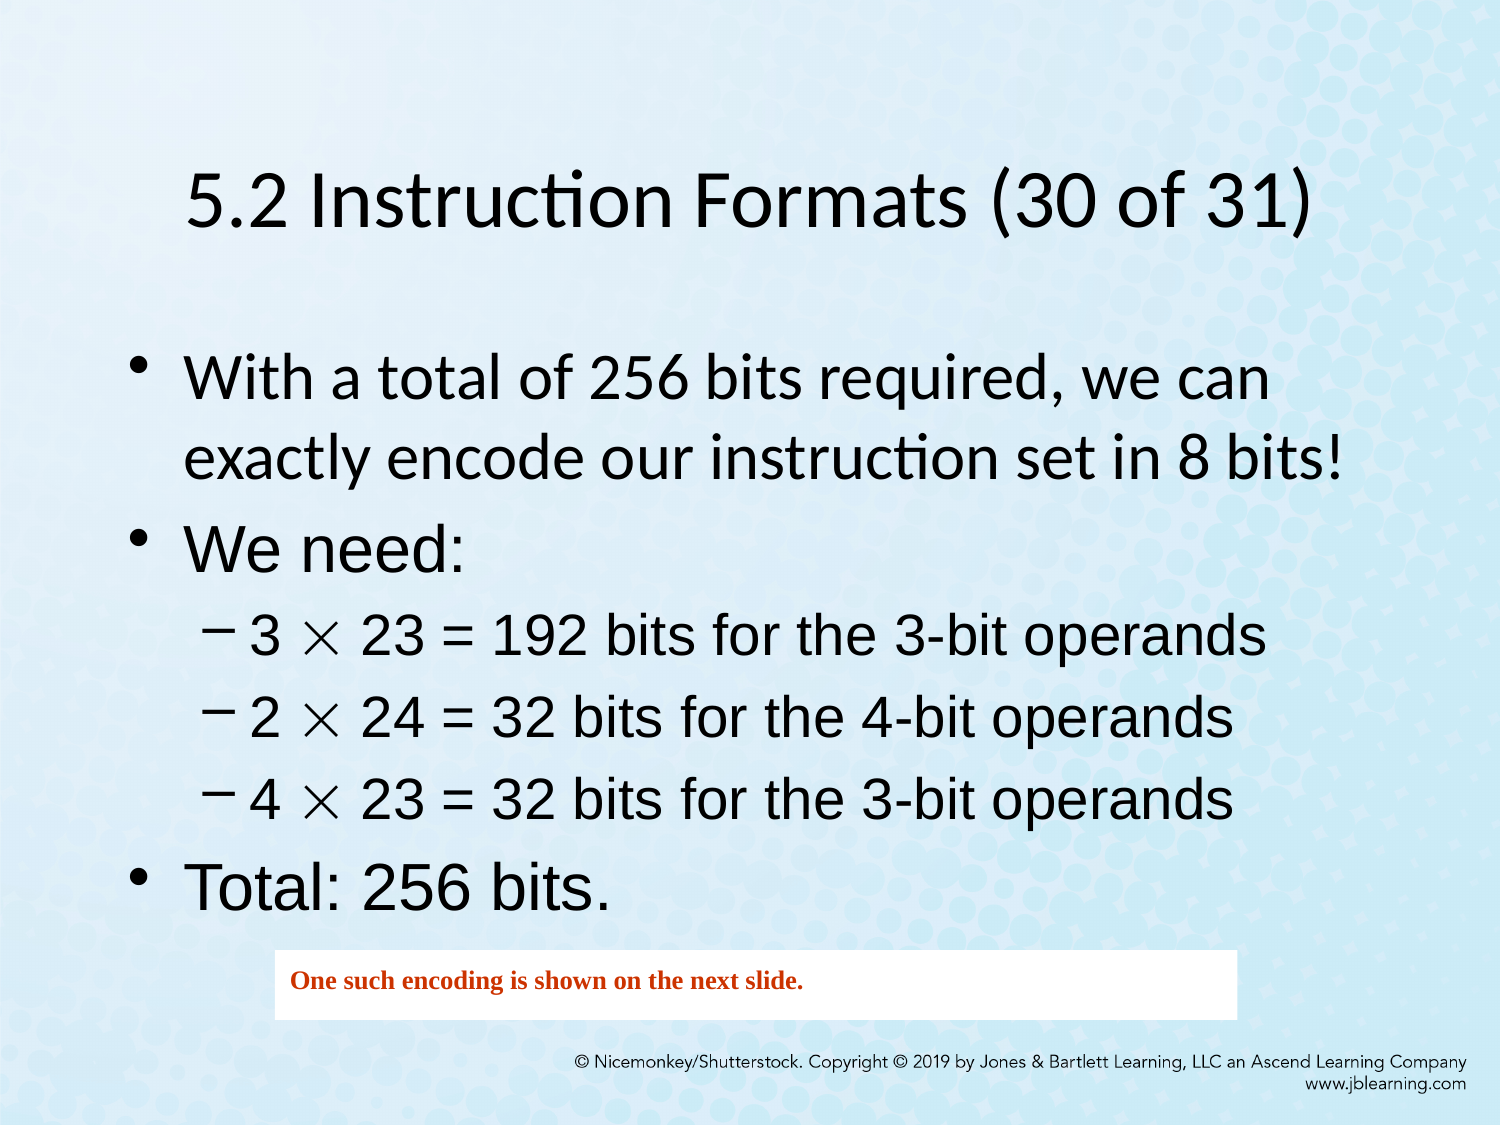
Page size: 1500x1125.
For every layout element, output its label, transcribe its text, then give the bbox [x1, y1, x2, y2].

list With a total of 256 bits required, we can exactly encode our instruction set in 8 bits! We need: 3  23 = 192 bits for the 3-bit operands 2  24 = 32 bits for the 4-bit operands 4  23 = 32 bits for the 3-bit operands Total: 256 bits. [112, 324, 1388, 1000]
picture [0, 0, 1500, 1125]
title 5.2 Instruction Formats (30 of 31) [112, 99, 1388, 288]
text_box One such encoding is shown on the next slide. [274, 950, 1238, 1020]
